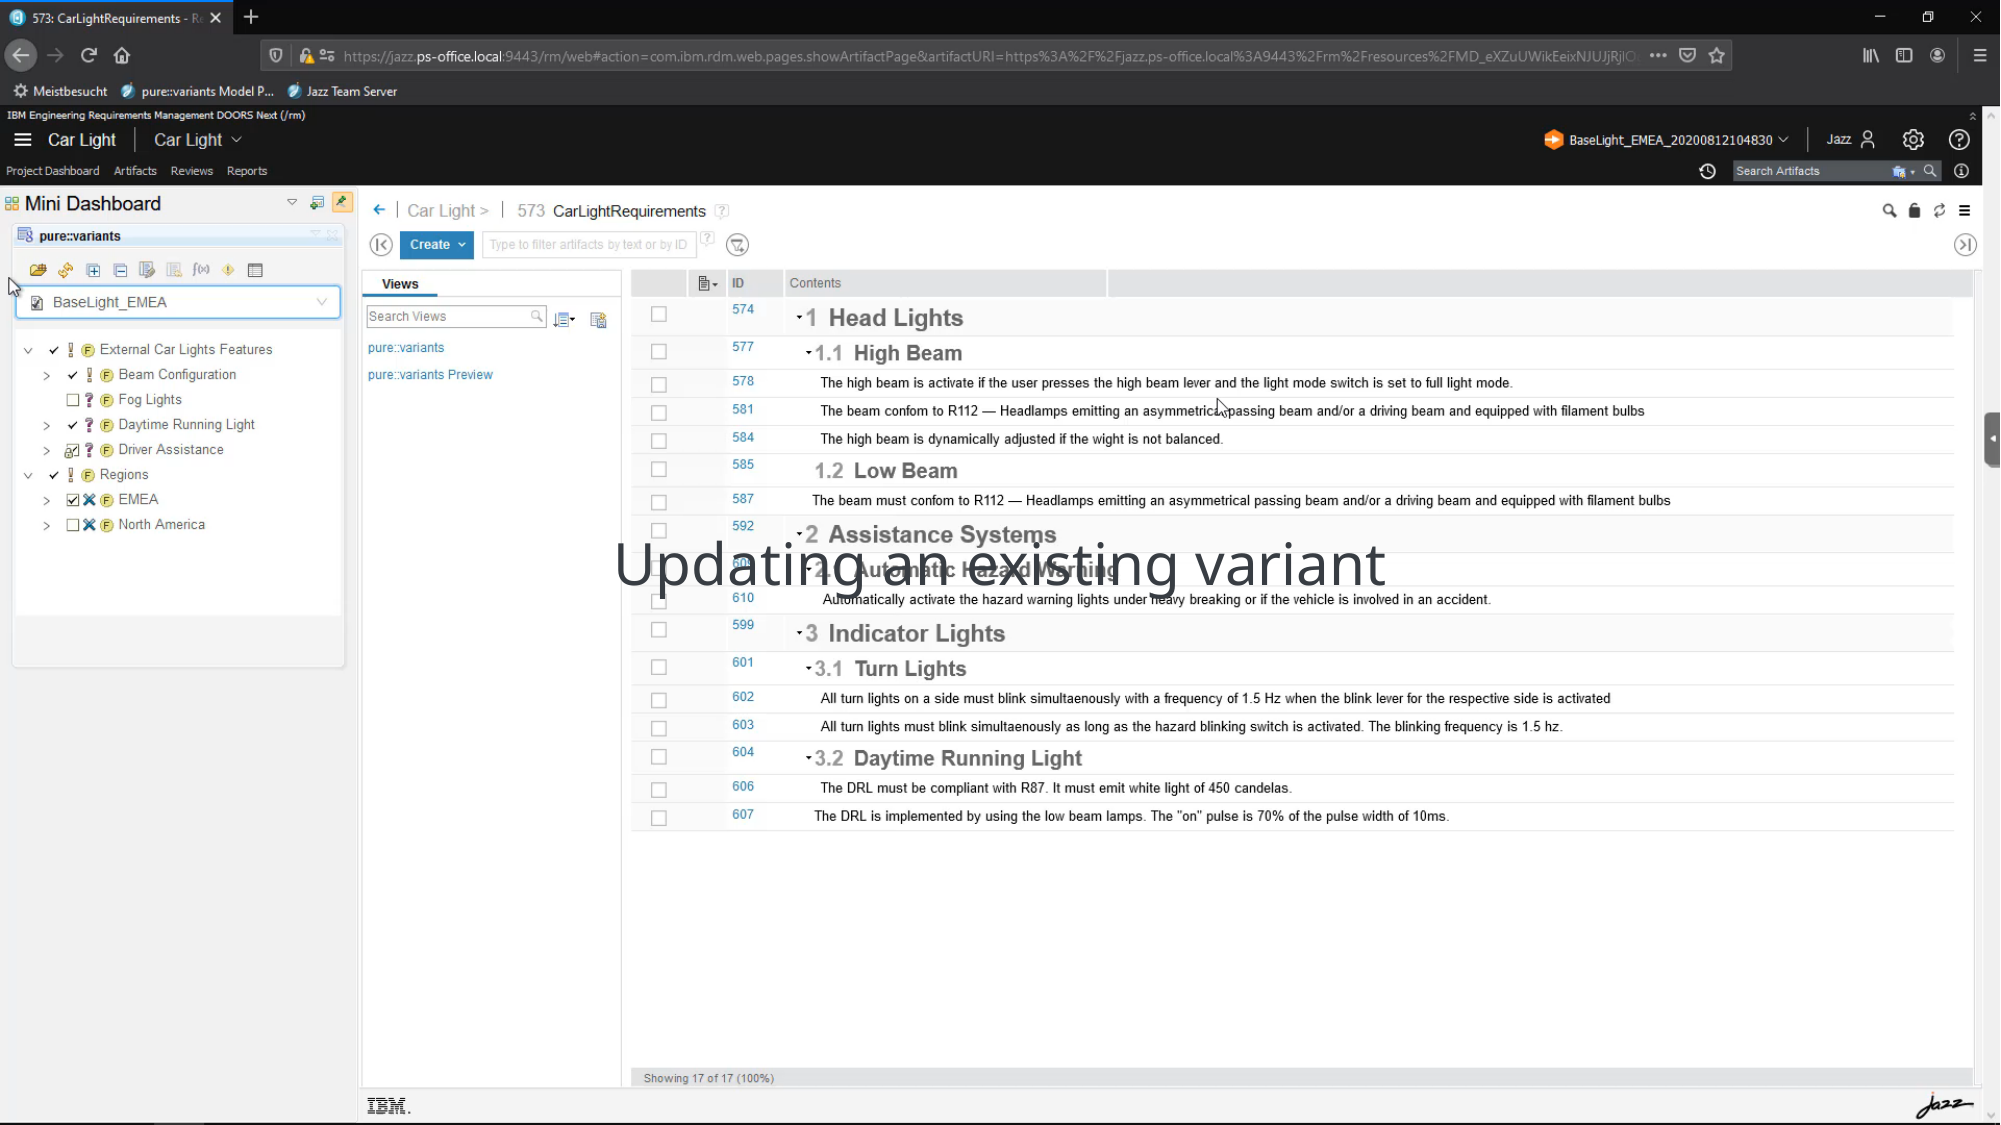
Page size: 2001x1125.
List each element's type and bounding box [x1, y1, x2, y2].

text_box [0, 0, 2000, 1125]
